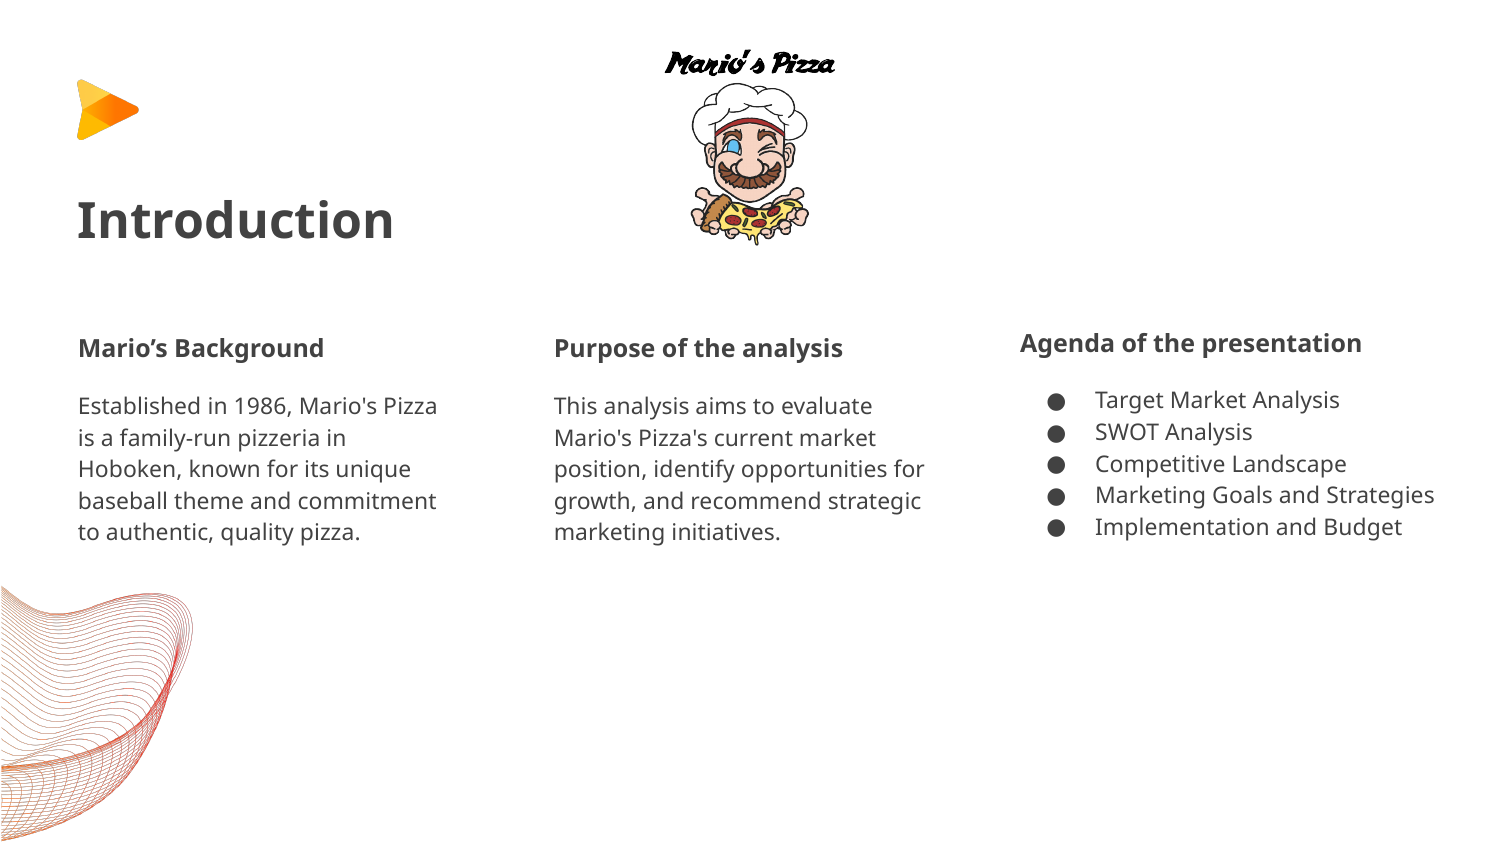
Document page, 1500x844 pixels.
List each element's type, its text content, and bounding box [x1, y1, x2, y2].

picture [642, 34, 858, 250]
subtitle Mario’s Background Established in 1986, Mario's Pizza is a family-run pizzeria in Hoboken, known for its unique baseball theme and commitment to authentic, quality pizza. [62, 313, 468, 610]
picture [1, 518, 193, 844]
subtitle Purpose of the analysis This analysis aims to evaluate Mario's Pizza's current market position, identify opportunities for growth, and recommend strategic marketing initiatives. [538, 313, 944, 573]
picture [76, 78, 139, 140]
subtitle Agenda of the presentation Target Market Analysis SWOT Analysis Competitive Landscape Marketing Goals and Strategies Implementation and Budget [1005, 307, 1451, 616]
title Introduction [62, 165, 1335, 271]
